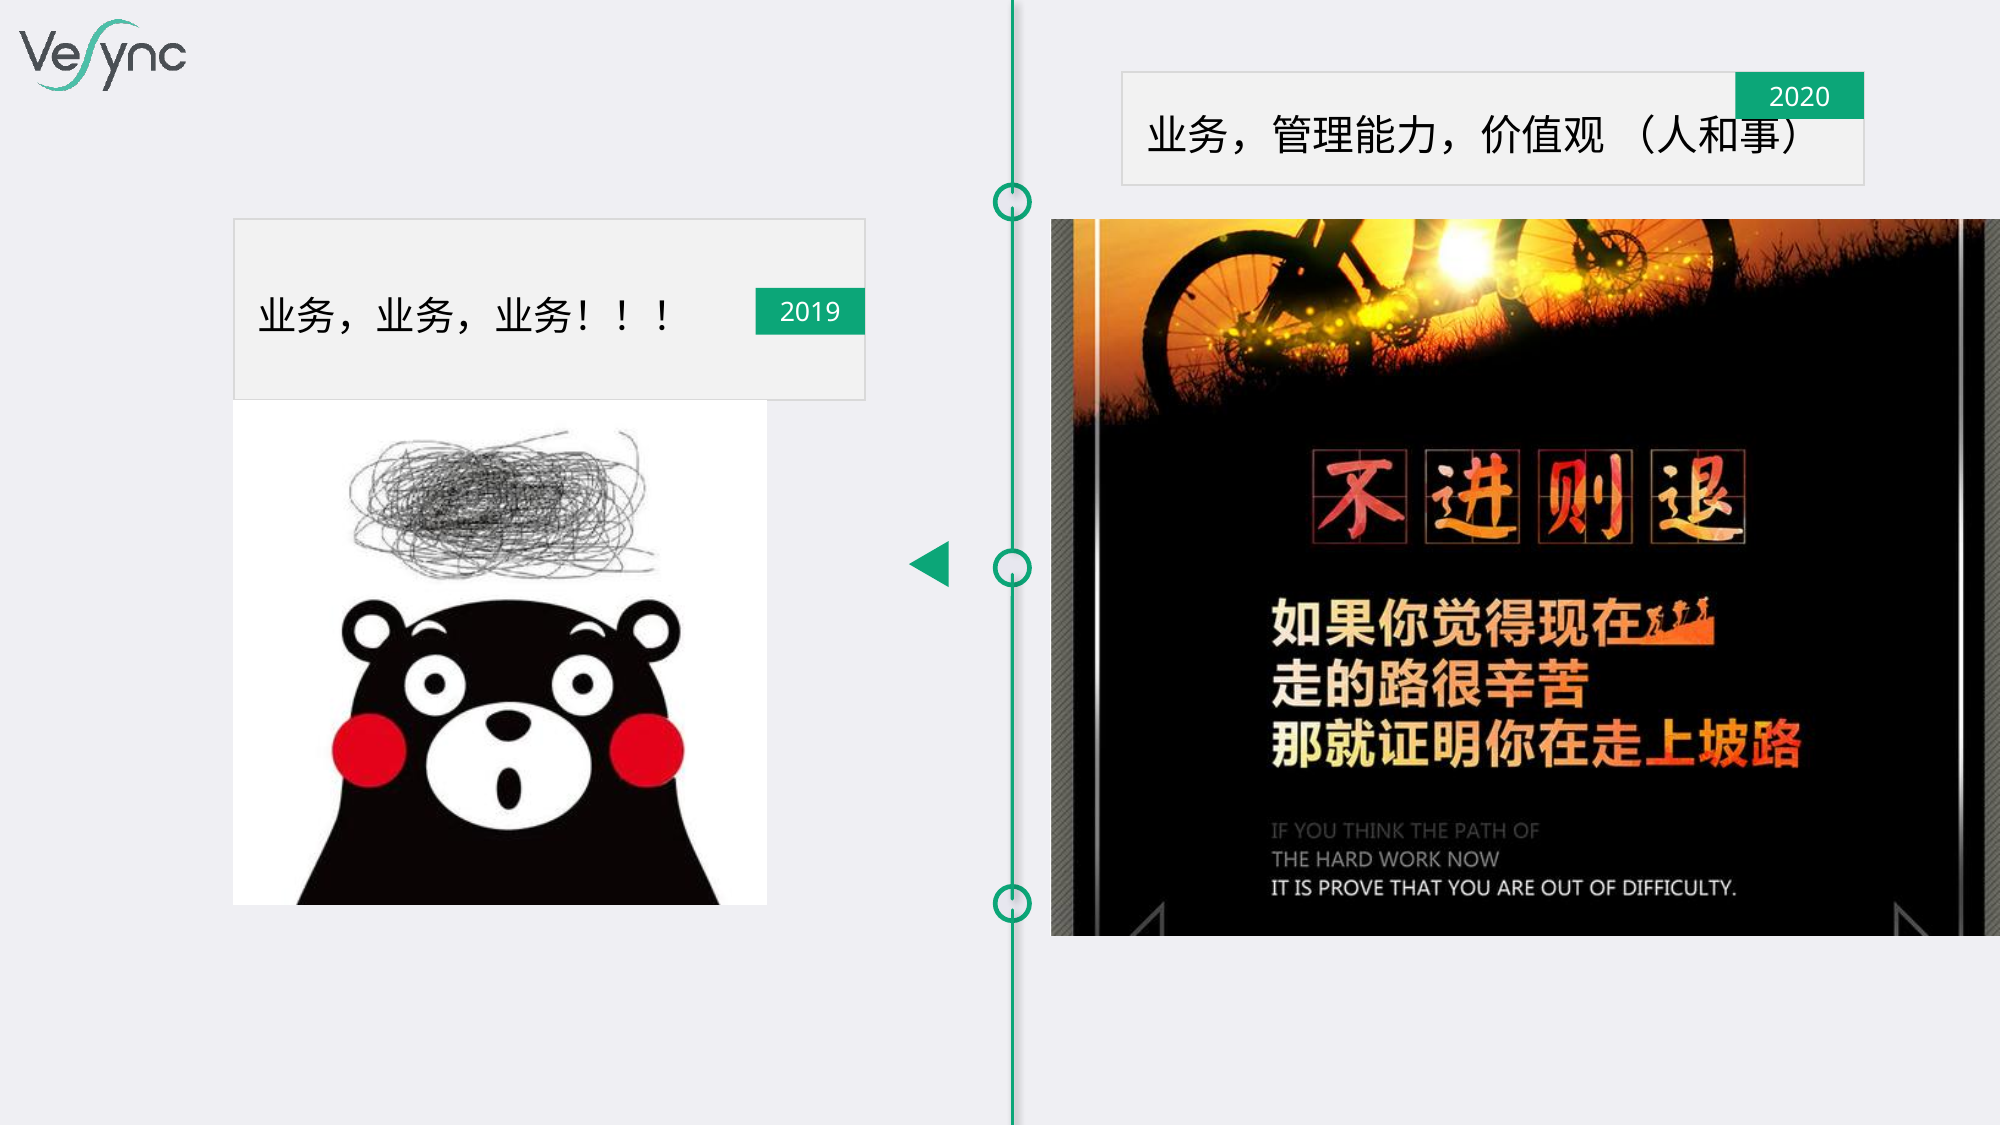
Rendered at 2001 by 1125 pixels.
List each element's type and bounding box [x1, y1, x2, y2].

text_box [994, 550, 1031, 586]
text_box [906, 539, 950, 589]
picture [19, 19, 186, 91]
picture [1050, 219, 2000, 936]
picture [233, 400, 767, 905]
text_box [233, 219, 866, 401]
text_box [1122, 72, 1864, 185]
text_box [994, 885, 1015, 922]
text_box [1017, 888, 1031, 919]
text_box [994, 184, 1031, 220]
